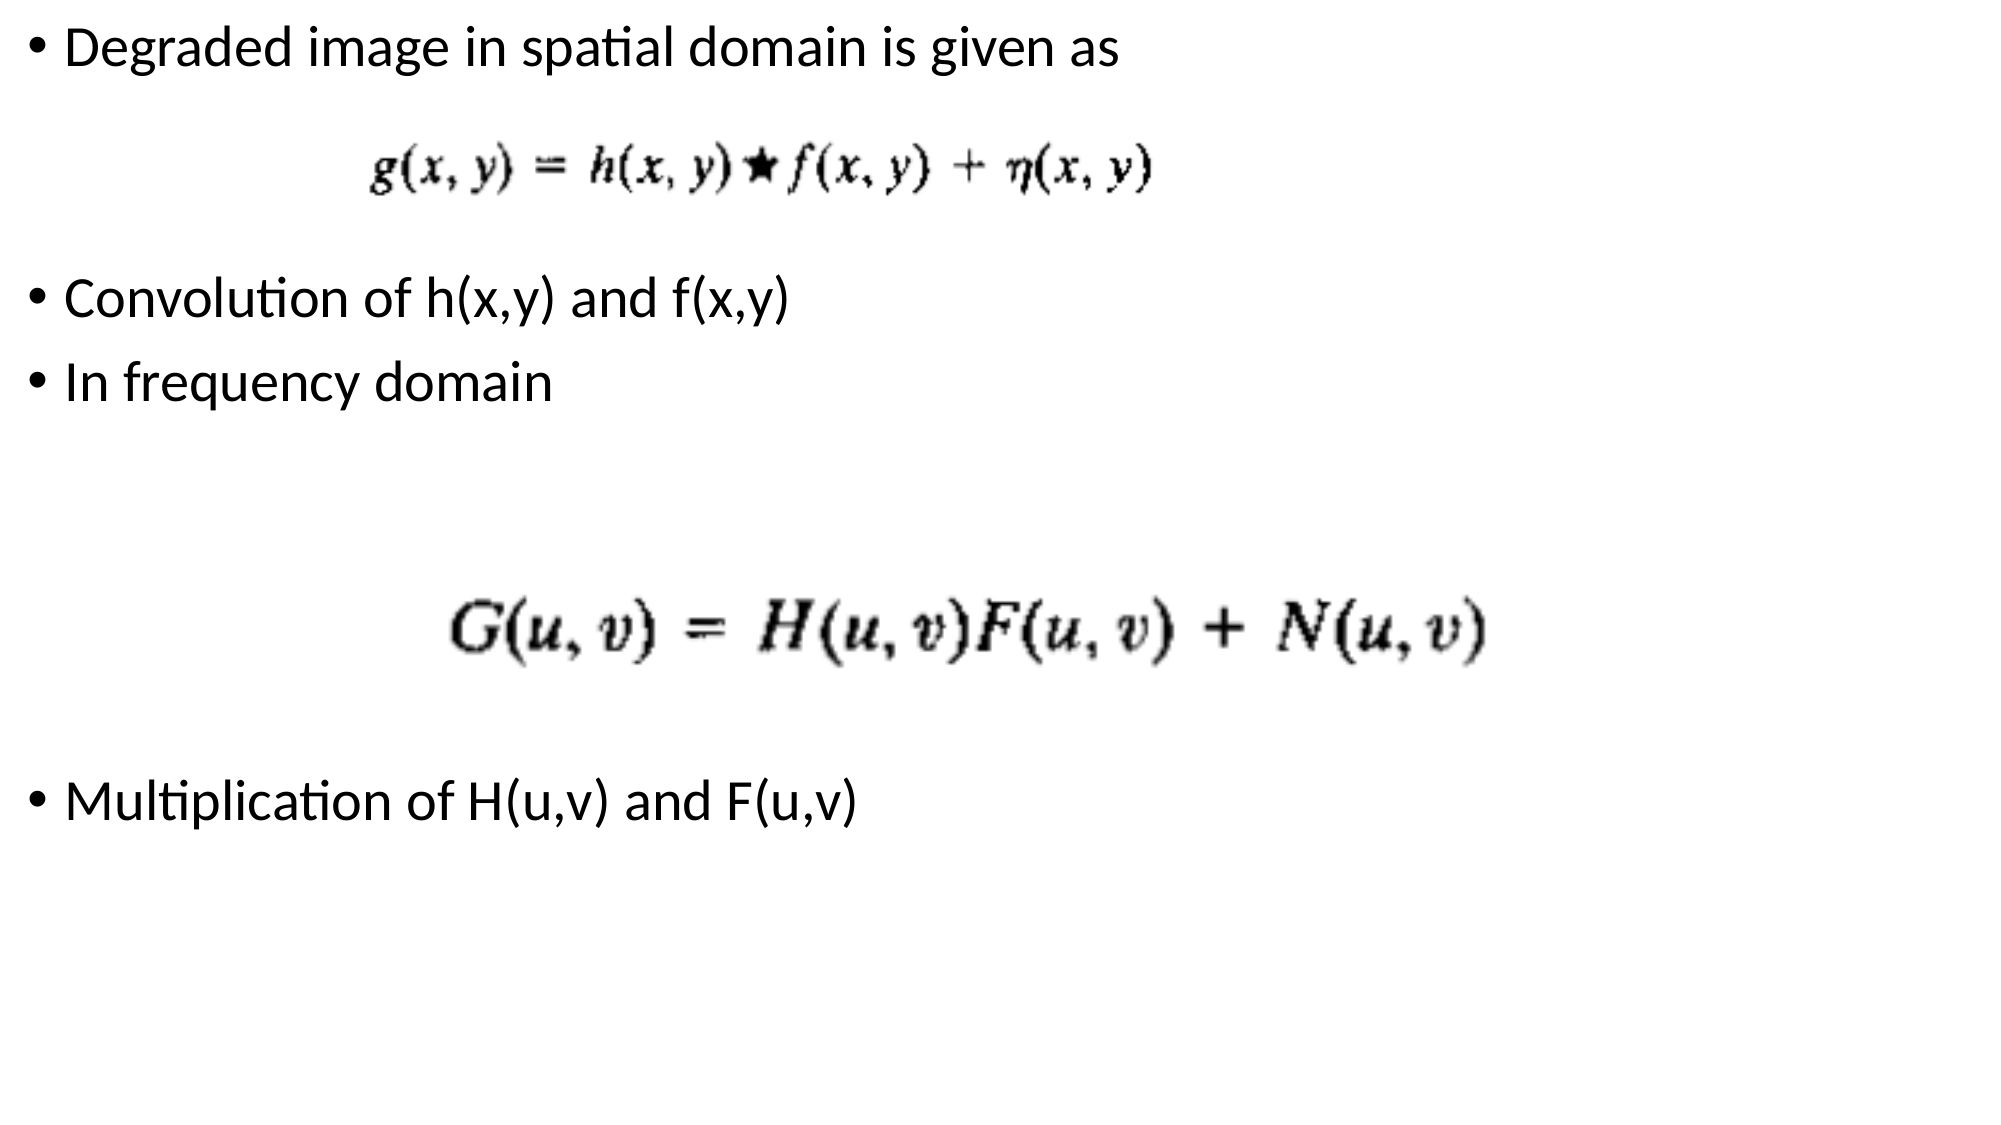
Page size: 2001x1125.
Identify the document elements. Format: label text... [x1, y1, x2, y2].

picture [277, 85, 1226, 257]
picture [318, 528, 1614, 733]
list Degraded image in spatial domain is given as Convolution of h(x,y) and f(x,y) In frequency domain Multiplication of H(u,v) and F(u,v) [12, 8, 1984, 1105]
